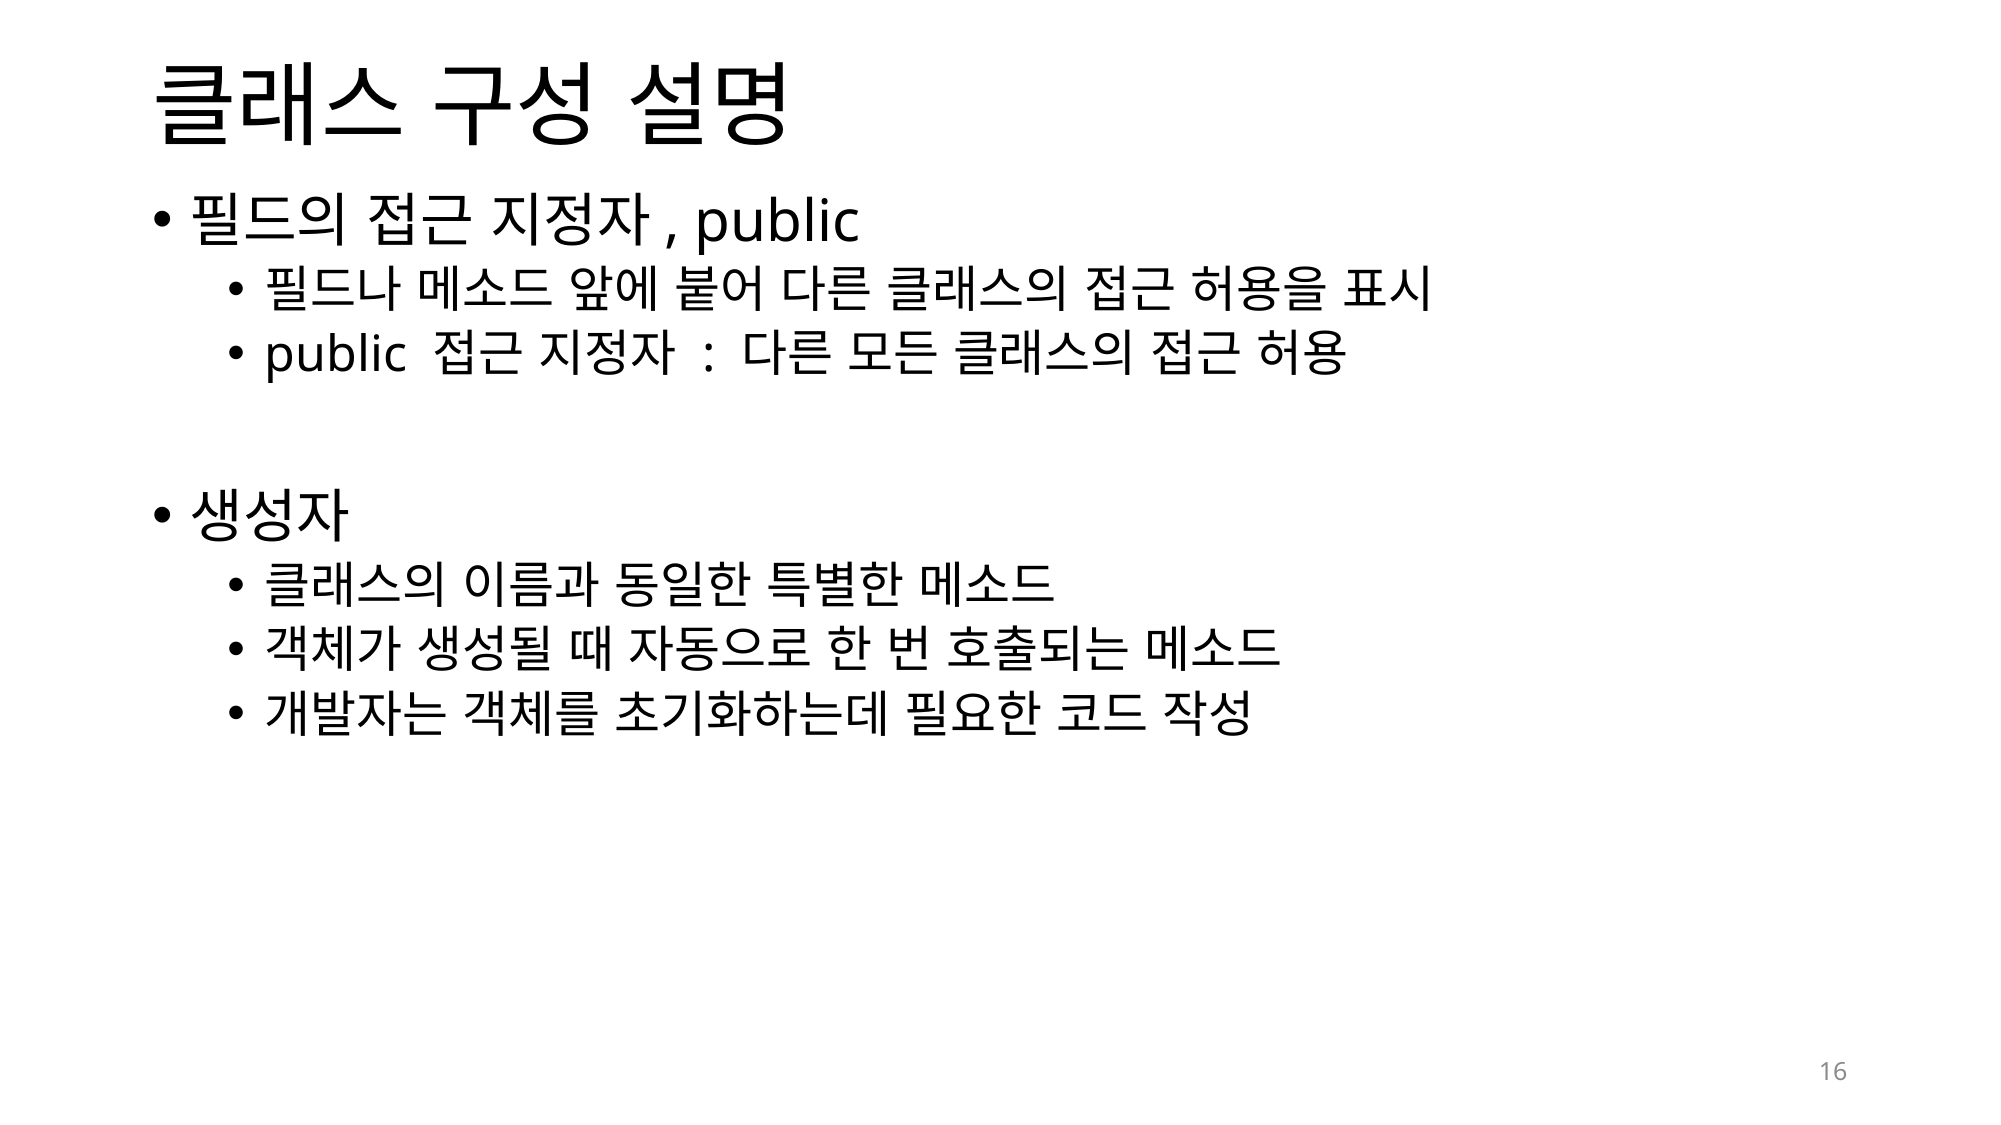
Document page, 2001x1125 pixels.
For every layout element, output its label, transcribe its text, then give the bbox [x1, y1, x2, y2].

list 필드의 접근 지정자, public 필드나 메소드 앞에 붙어 다른 클래스의 접근 허용을 표시 public 접근 지정자 : 다른 모든 클래스의 접근 허용 생성자 클래스의 이름과 동일한 특별한 메소드 객체가 생성될 때 자동으로 한 번 호출되는 메소드 개발자는 객체를 초기화하는데 필요한 코드 작성 [137, 183, 1863, 1000]
title 클래스 구성 설명 [137, 0, 1863, 183]
slide_number 16 [1412, 1042, 1863, 1103]
